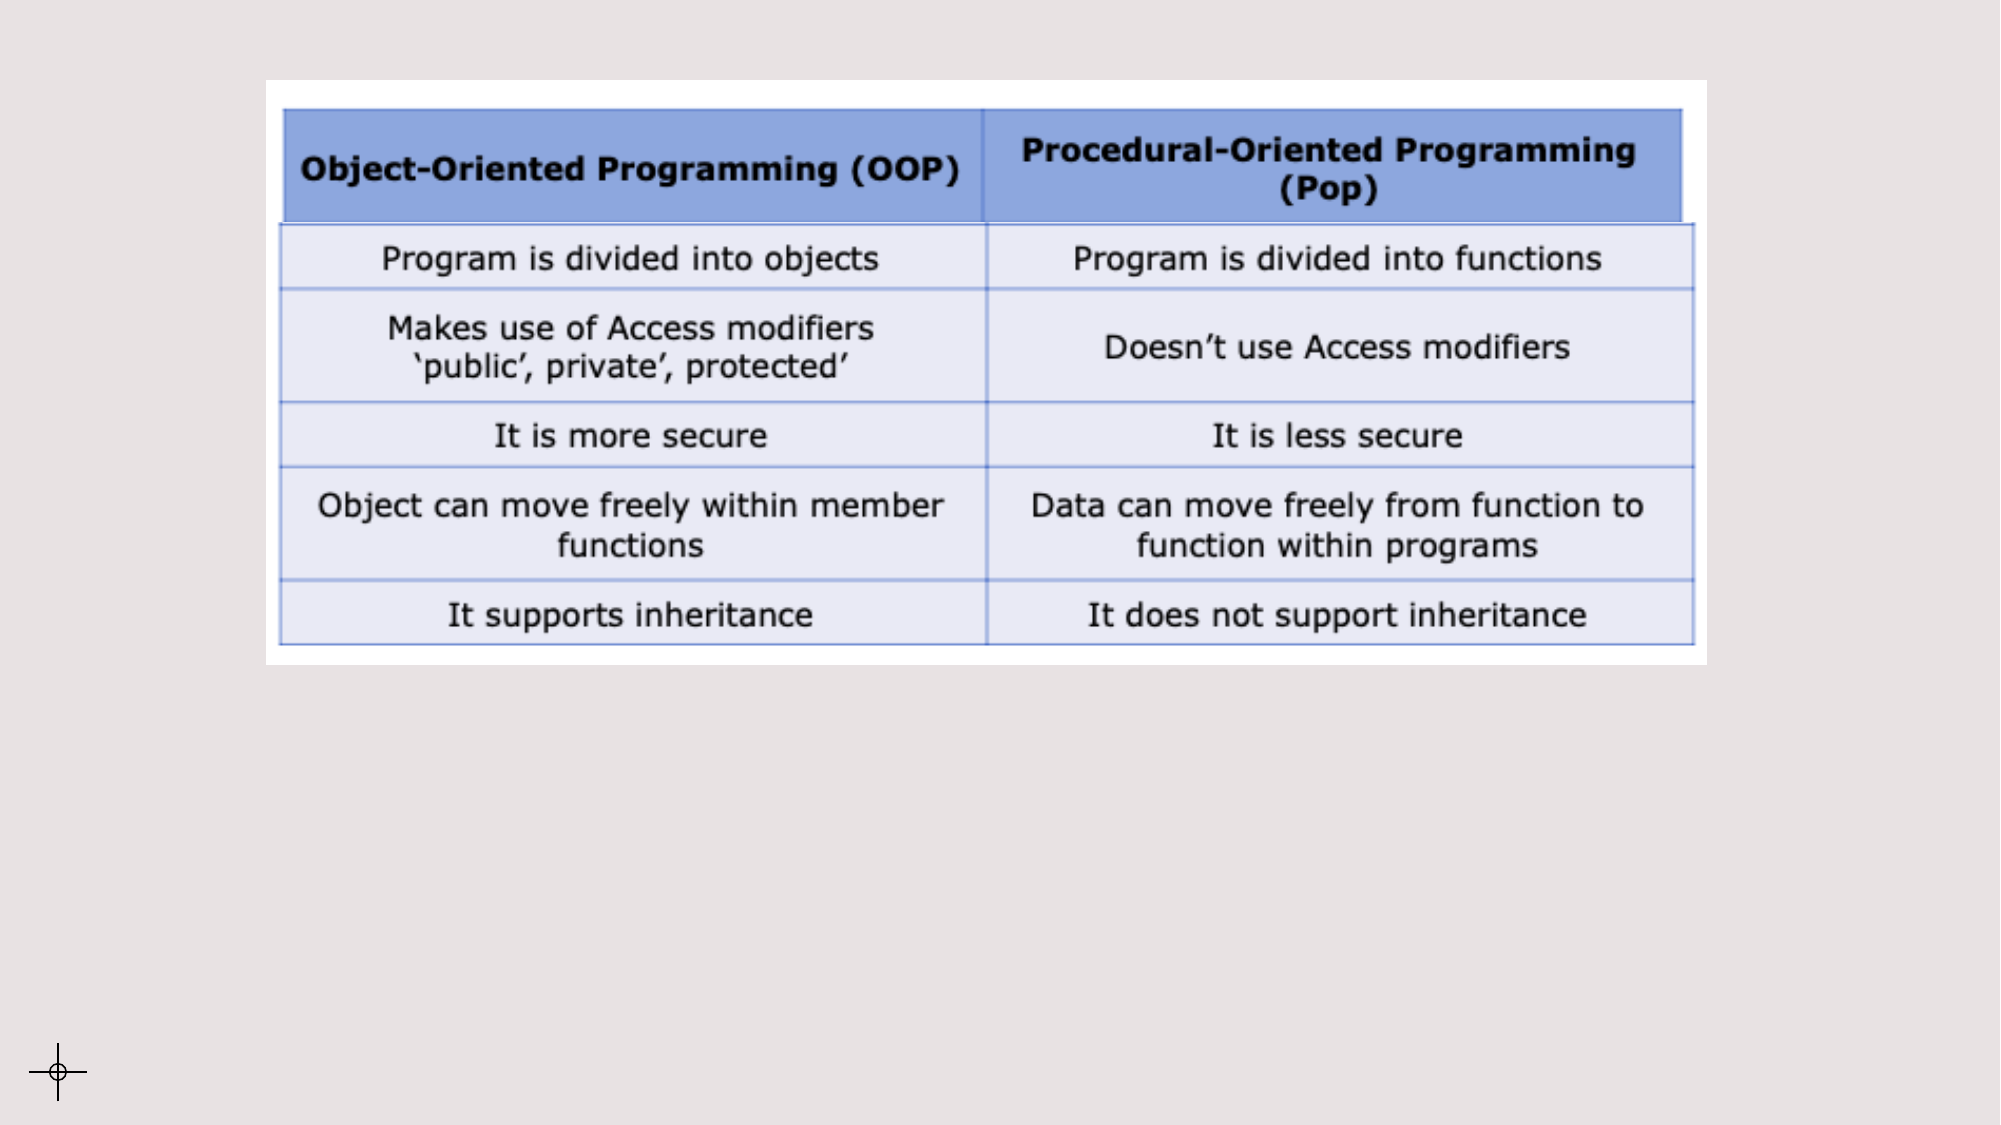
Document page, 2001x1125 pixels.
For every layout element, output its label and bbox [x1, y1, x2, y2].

picture [266, 80, 1707, 665]
